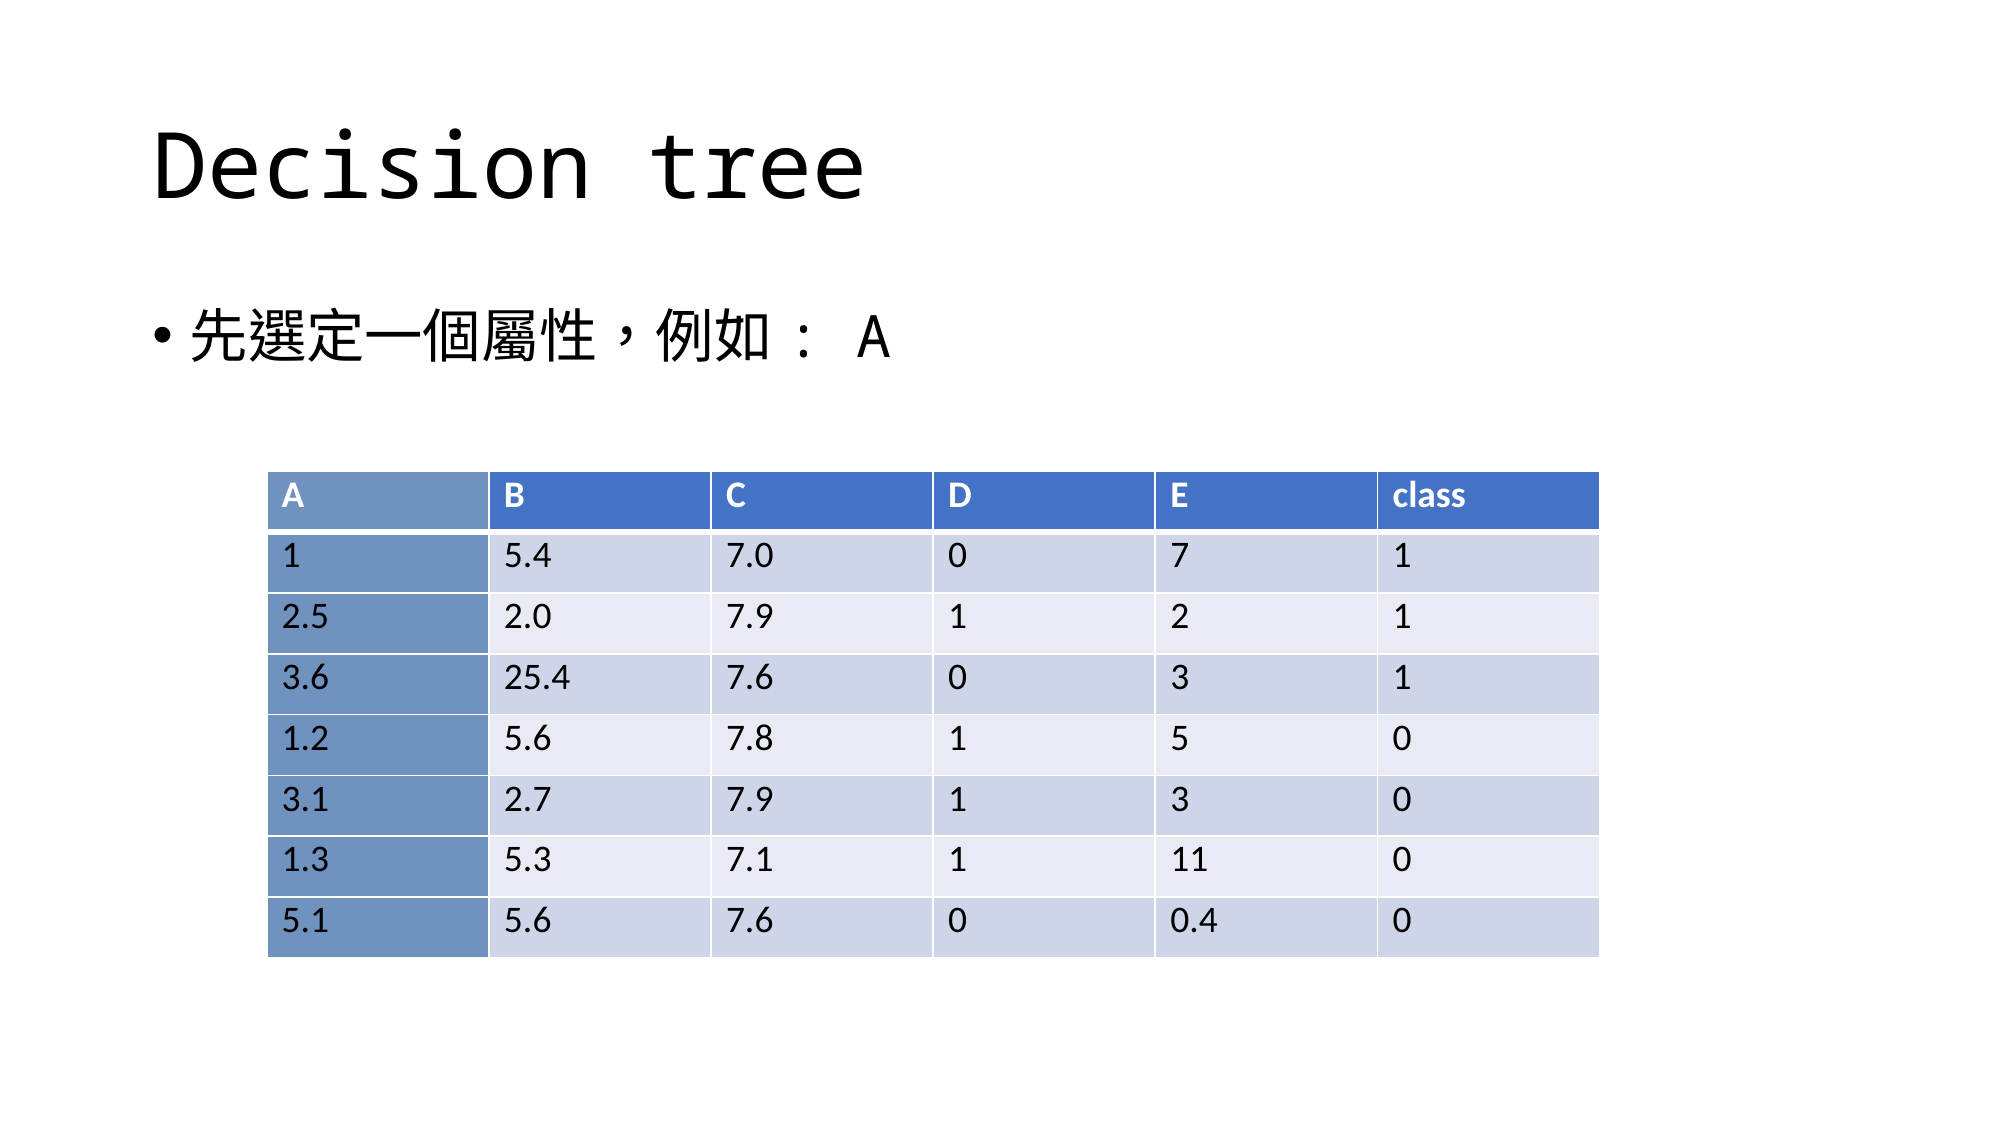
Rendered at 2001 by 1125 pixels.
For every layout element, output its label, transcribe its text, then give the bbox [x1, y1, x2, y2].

table_cell 7.6 [712, 898, 932, 957]
table_cell 2 [1156, 594, 1377, 653]
table_cell 0 [1378, 837, 1599, 896]
table_cell 7 [1156, 535, 1377, 592]
table_cell 7.8 [712, 715, 932, 775]
table_cell 11 [1156, 837, 1377, 896]
table_cell 2.0 [490, 594, 710, 653]
table_cell 3 [1156, 655, 1377, 714]
table_cell 0.4 [1156, 898, 1377, 957]
table_cell 0 [934, 655, 1154, 714]
table_header C [712, 472, 932, 529]
list 先選定一個屬性，例如: A [137, 299, 1863, 1014]
table_cell 5.3 [490, 837, 710, 896]
table_cell 1 [934, 776, 1154, 835]
table_header D [934, 472, 1154, 529]
title Decision tree [137, 59, 1863, 278]
table_cell 5.4 [490, 535, 710, 592]
table_cell 0 [934, 898, 1154, 957]
table_header E [1156, 472, 1377, 529]
table_cell 3.6 [268, 655, 488, 714]
table_header class [1378, 472, 1599, 529]
table_cell 1 [1378, 655, 1599, 714]
table_cell 2.7 [490, 776, 710, 835]
table_cell 1 [934, 715, 1154, 775]
table_cell 5.6 [490, 898, 710, 957]
table_cell 0 [1378, 776, 1599, 835]
table_cell 3.1 [268, 776, 488, 835]
table_cell 1 [1378, 594, 1599, 653]
table_cell 5.6 [490, 715, 710, 775]
table_cell 1.3 [268, 837, 488, 896]
table_cell 0 [934, 535, 1154, 592]
table_cell 1 [934, 594, 1154, 653]
table_cell 1 [1378, 535, 1599, 592]
table_cell 2.5 [268, 594, 488, 653]
table_cell 0 [1378, 898, 1599, 957]
table_cell 1.2 [268, 715, 488, 775]
table_cell 7.0 [712, 535, 932, 592]
table_cell 5.1 [268, 898, 488, 957]
table_cell 1 [268, 535, 488, 592]
table_cell 1 [934, 837, 1154, 896]
table_cell 7.1 [712, 837, 932, 896]
table_cell 3 [1156, 776, 1377, 835]
table_cell 7.6 [712, 655, 932, 714]
table_cell 0 [1378, 715, 1599, 775]
table_cell 7.9 [712, 594, 932, 653]
table_header B [490, 472, 710, 529]
table_cell 25.4 [490, 655, 710, 714]
table_cell 7.9 [712, 776, 932, 835]
table_cell 5 [1156, 715, 1377, 775]
table_header A [268, 472, 488, 529]
